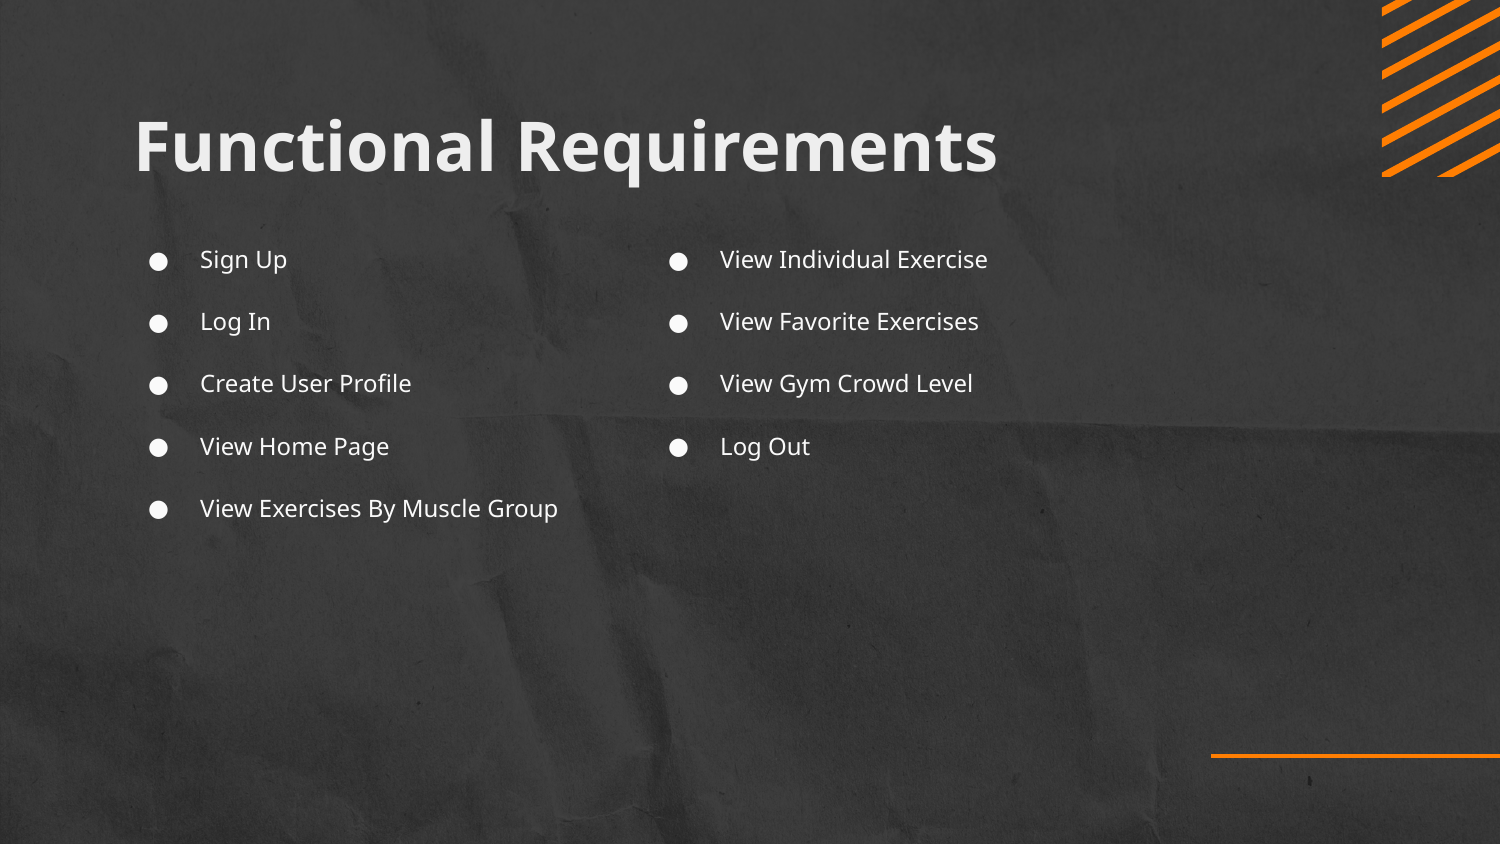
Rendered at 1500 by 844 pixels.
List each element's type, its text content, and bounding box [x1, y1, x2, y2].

list Sign Up Log In Create User Profile View Home Page View Exercises By Muscle Group [110, 229, 600, 677]
title Functional Requirements [118, 87, 1236, 189]
text_box View Individual Exercise View Favorite Exercises View Gym Crowd Level Log Out [630, 229, 1123, 475]
